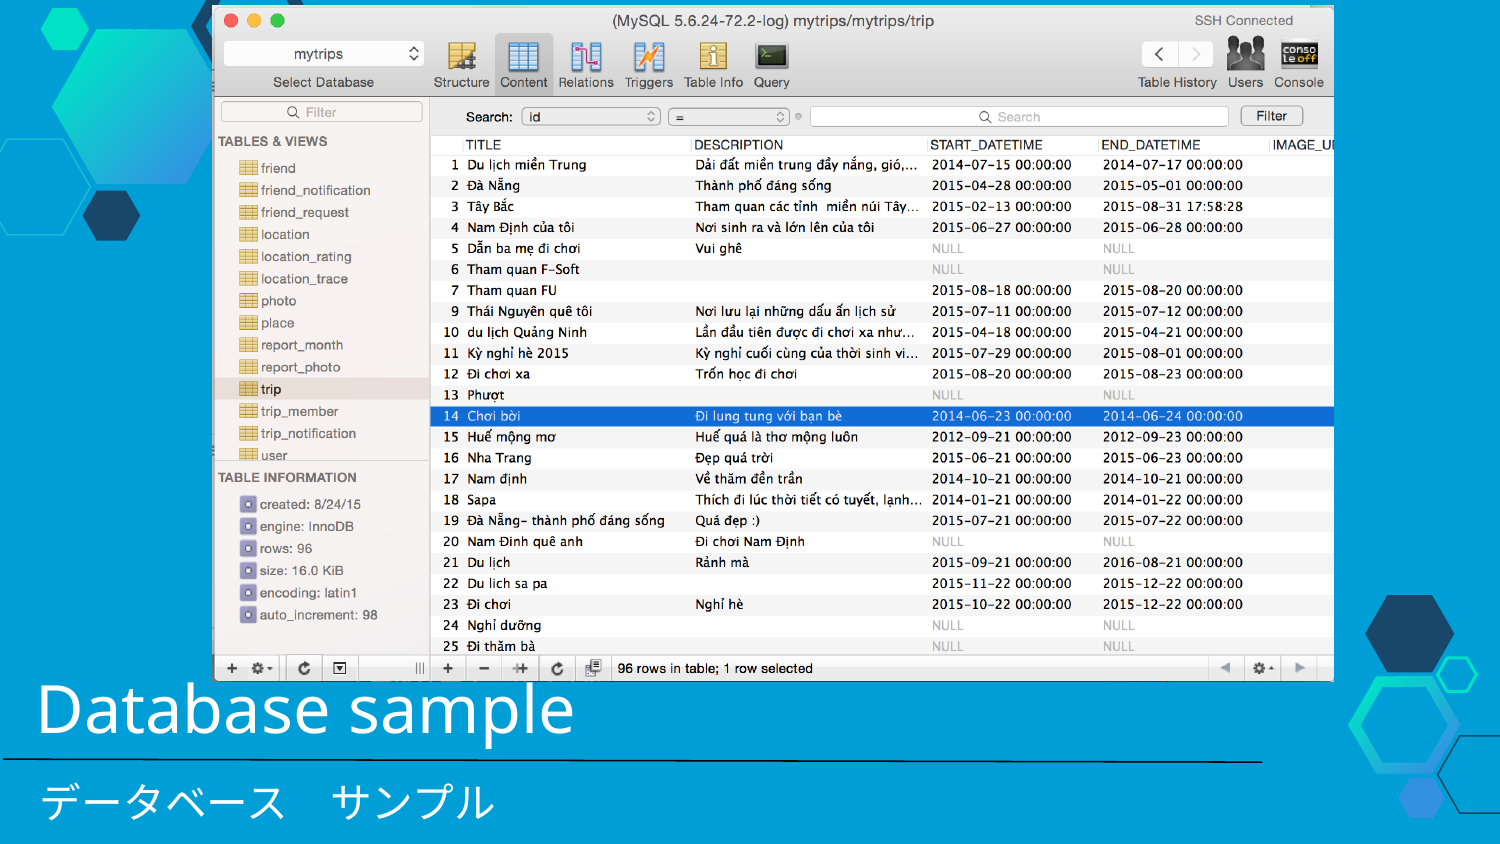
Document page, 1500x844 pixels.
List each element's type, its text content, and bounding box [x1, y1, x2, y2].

text_box Database sample [3, 671, 1116, 758]
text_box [2, 758, 1263, 763]
text_box データベース サンプル [24, 771, 1166, 830]
picture [212, 4, 1333, 681]
